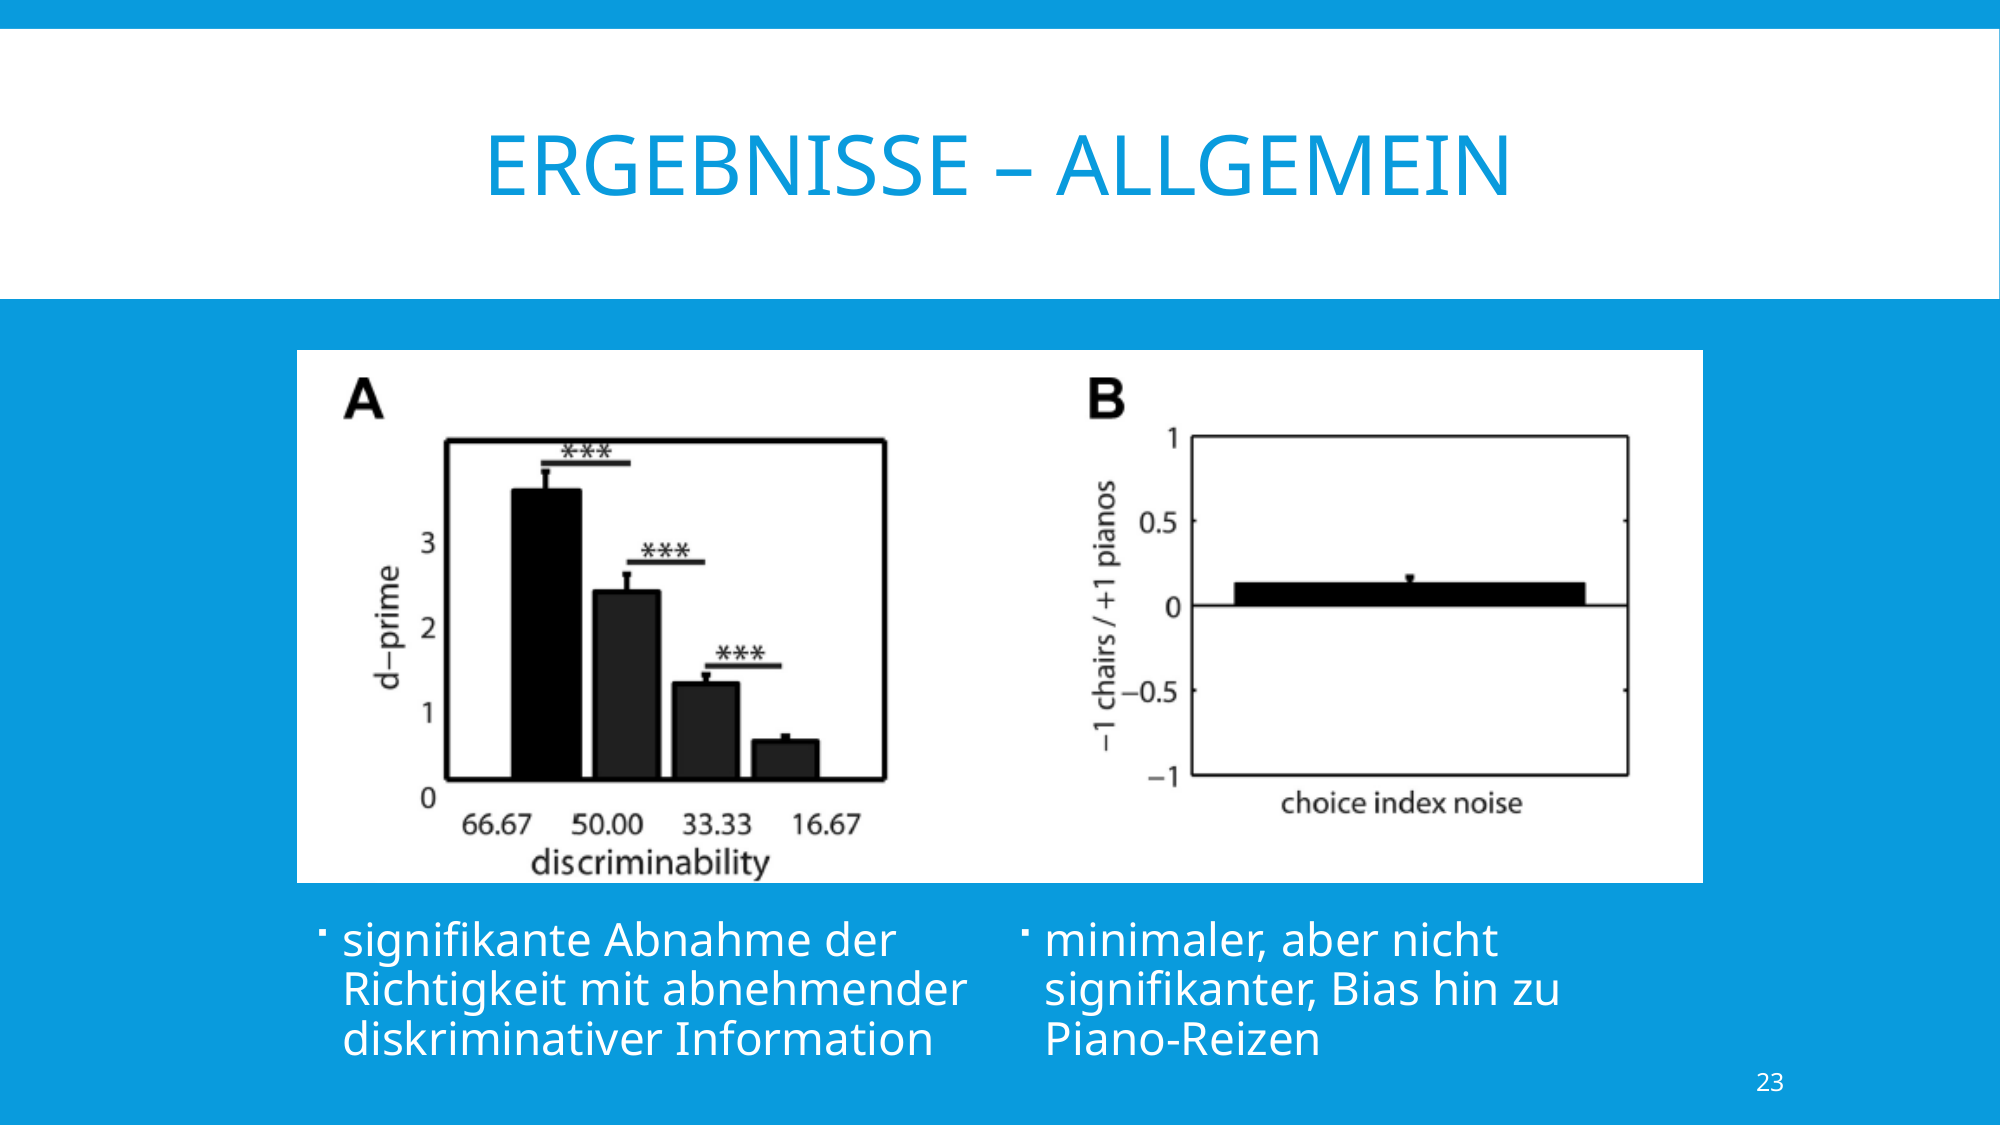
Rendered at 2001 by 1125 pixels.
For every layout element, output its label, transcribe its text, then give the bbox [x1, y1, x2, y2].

list signifikante Abnahme der Richtigkeit mit abnehmender diskriminativer Information [297, 909, 999, 1125]
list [296, 350, 1704, 883]
text_box minimaler, aber nicht signifikanter, Bias hin zu Piano-Reizen [999, 909, 1703, 1125]
slide_number 23 [1748, 1053, 1904, 1114]
title Ergebnisse – allgemein [197, 46, 1803, 295]
